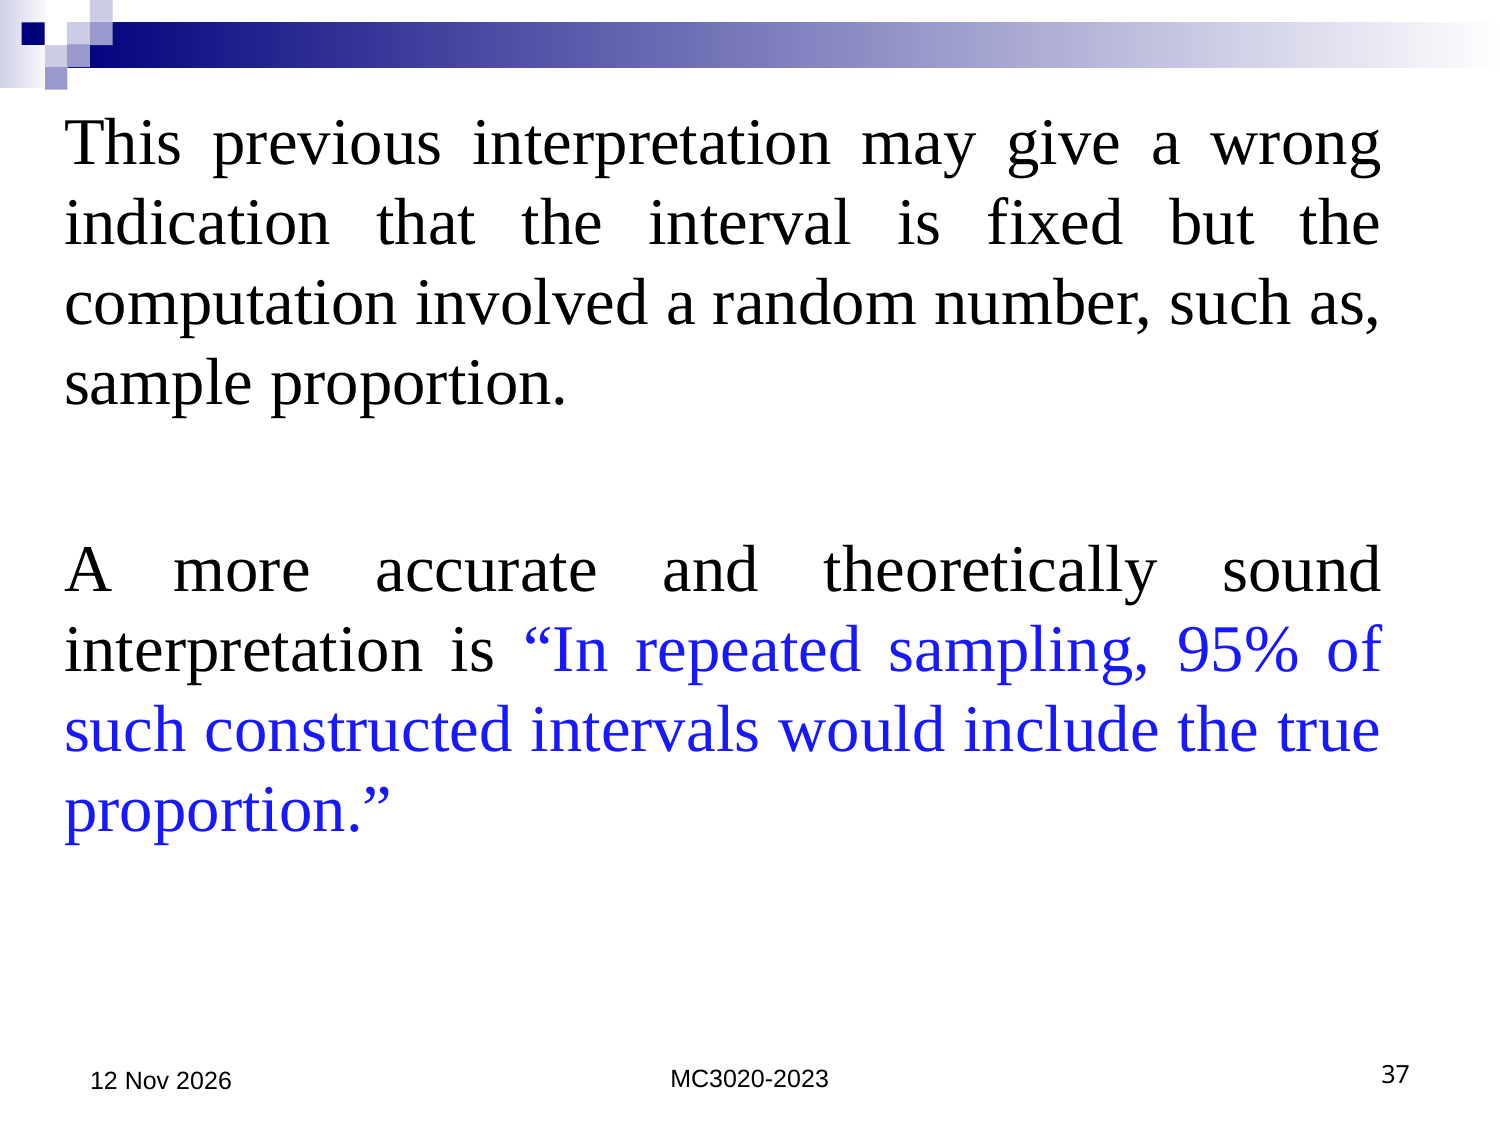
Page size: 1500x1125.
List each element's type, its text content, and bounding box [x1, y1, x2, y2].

slide_number 37 [1074, 1025, 1425, 1100]
list This previous interpretation may give a wrong indication that the interval is fixed but the computation involved a random number, such as, sample proportion. A more accurate and theoretically sound interpretation is “In repeated sampling, 95% of such constructed intervals would include the true proportion.” [49, 90, 1400, 728]
footer MC3020-2023 [512, 1025, 988, 1100]
slide_number 30-May-23 [75, 1024, 425, 1103]
